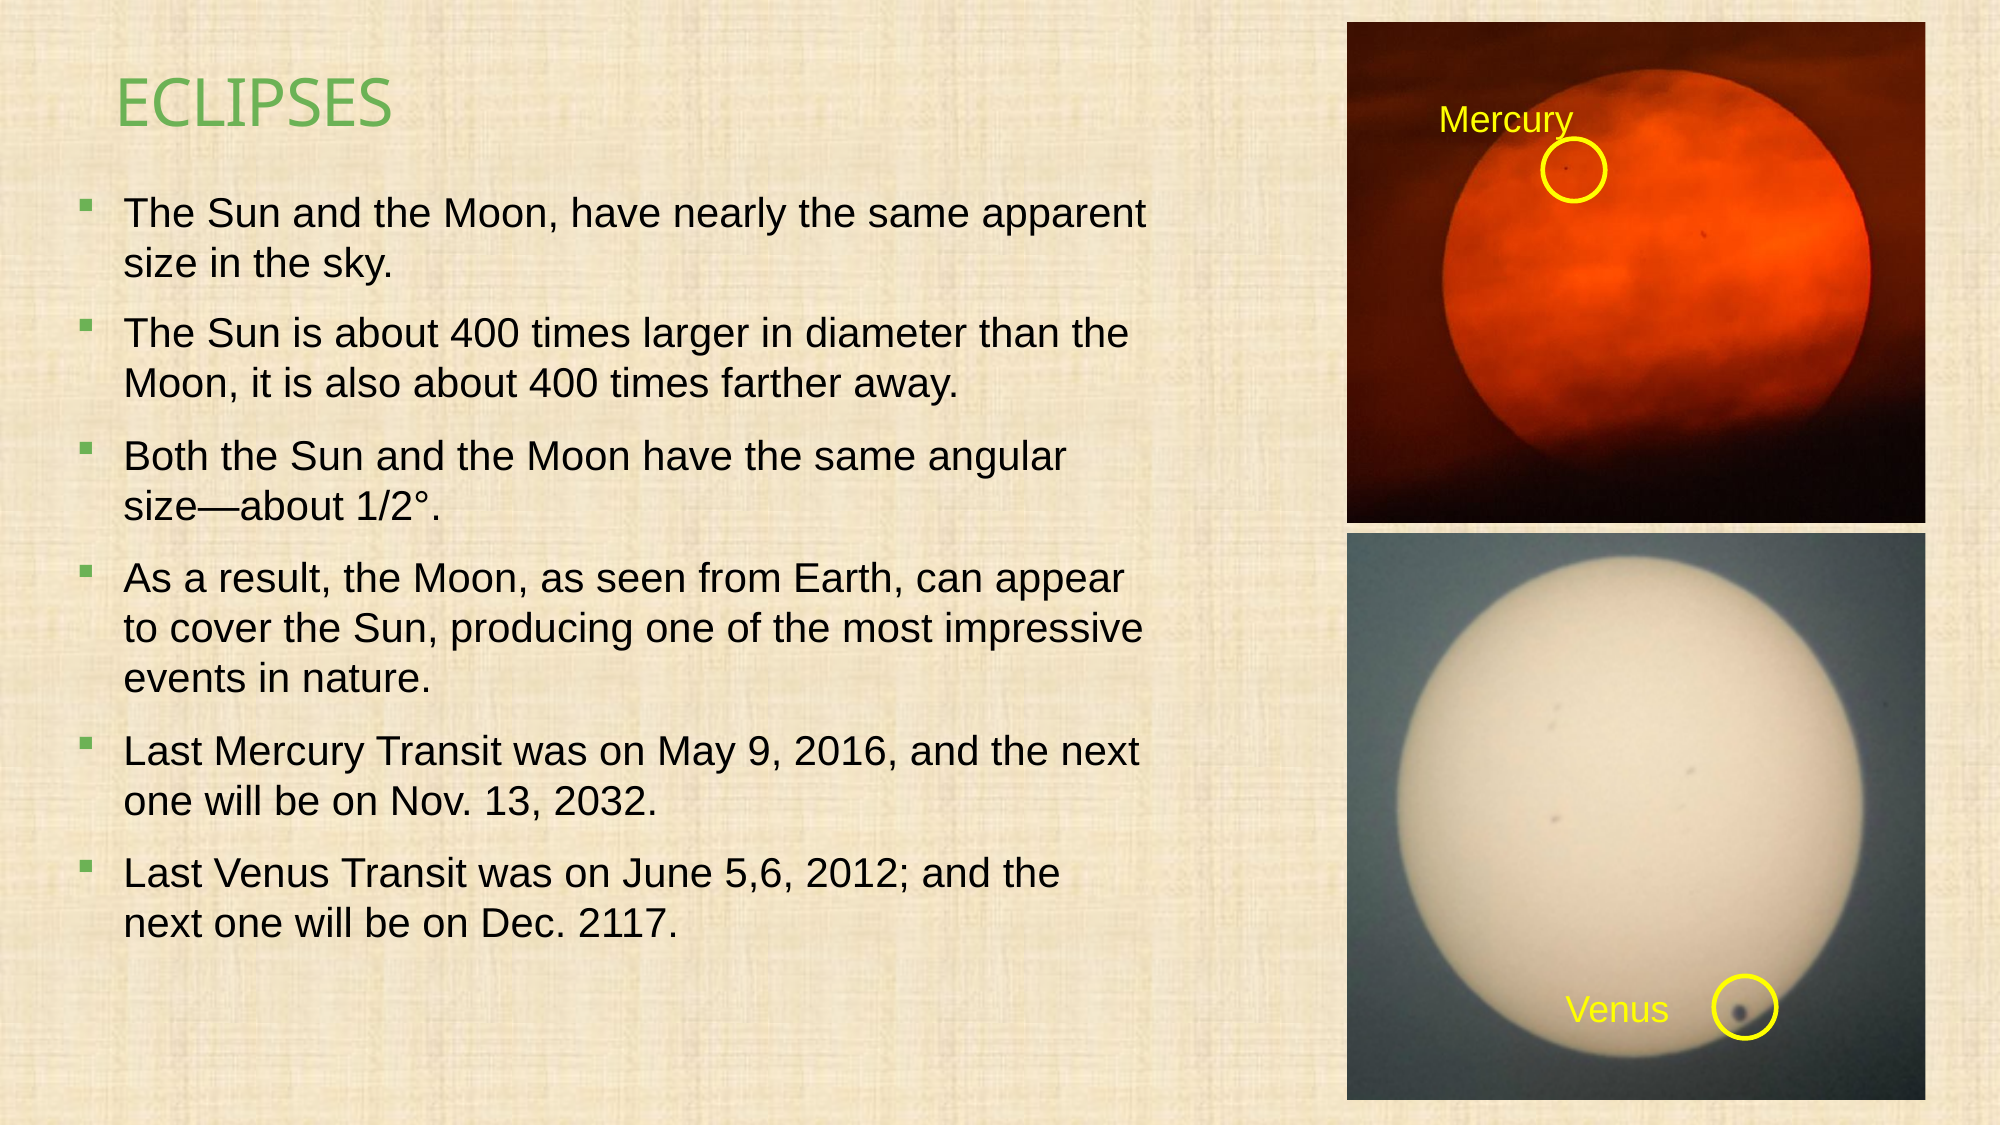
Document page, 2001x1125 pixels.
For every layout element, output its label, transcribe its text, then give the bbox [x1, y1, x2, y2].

picture [1346, 21, 1926, 523]
title eclipses [99, 39, 557, 148]
picture [1346, 532, 1926, 1100]
text_box The Sun and the Moon, have nearly the same apparent size in the sky. The Sun is about 400 times larger in diameter than the Moon, it is also about 400 times farther away. Both the Sun and the Moon have the same angular size—about 1/2°. As a result, the Moon, as seen from Earth, can appear to cover the Sun, producing one of the most impressive events in nature. Last Mercury Transit was on May 9, 2016, and the next one will be on Nov. 13, 2032. Last Venus Transit was on June 5,6, 2012; and the next one will be on Dec. 2117. [61, 178, 1166, 1004]
